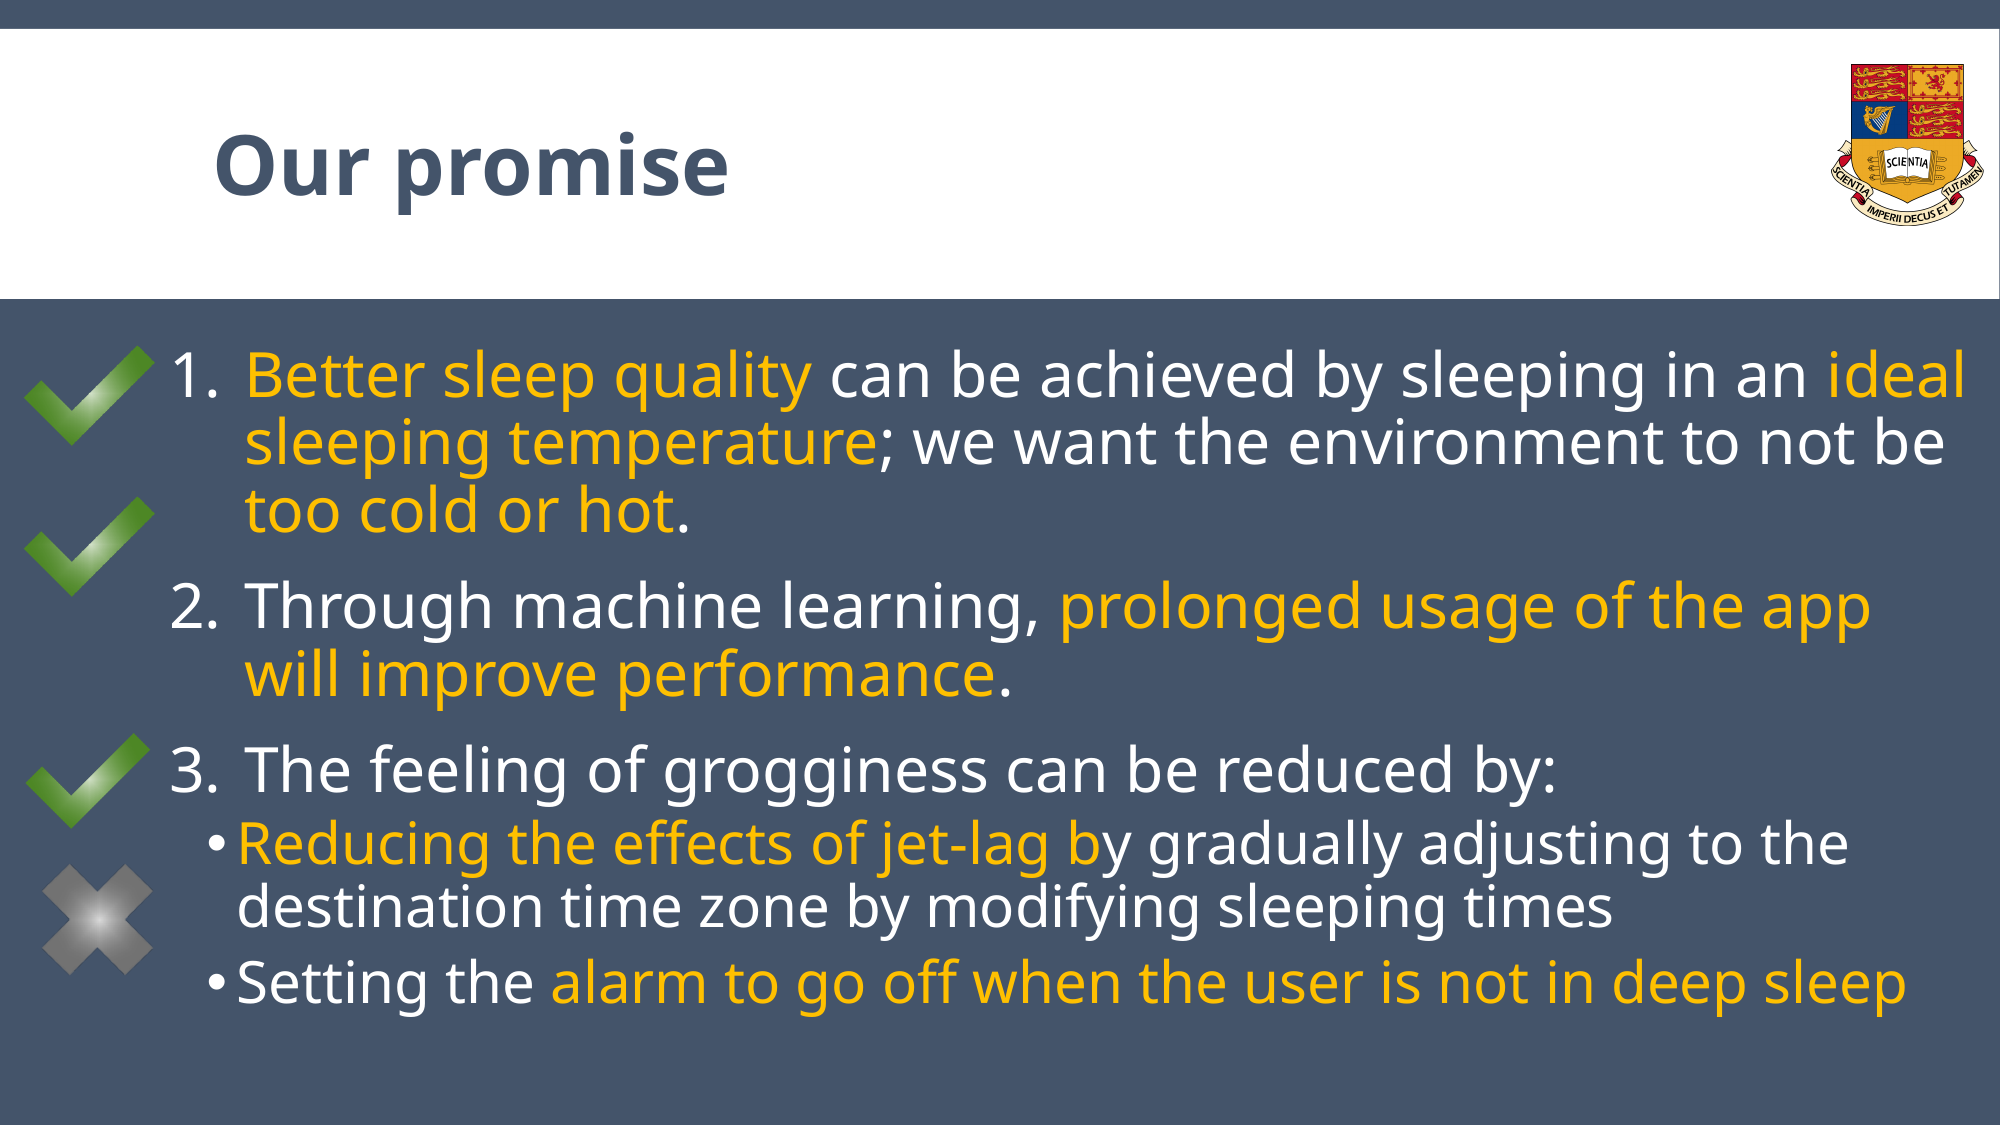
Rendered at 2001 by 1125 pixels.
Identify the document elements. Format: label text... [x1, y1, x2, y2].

picture [19, 474, 159, 614]
picture [19, 323, 159, 463]
picture [20, 711, 154, 845]
picture [41, 862, 154, 977]
title Our promise [197, 46, 1803, 295]
list Better sleep quality can be achieved by sleeping in an ideal sleeping temperature; we want the environment to not be too cold or hot. Through machine learning, prolonged usage of the app will improve performance. The feeling of grogginess can be reduced by: Reducing the effects of jet-lag by gradually adjusting to the destination time zone by modifying sleeping times Setting the alarm to go off when the user is not in deep sleep [154, 335, 1984, 1108]
picture [1831, 63, 1984, 226]
